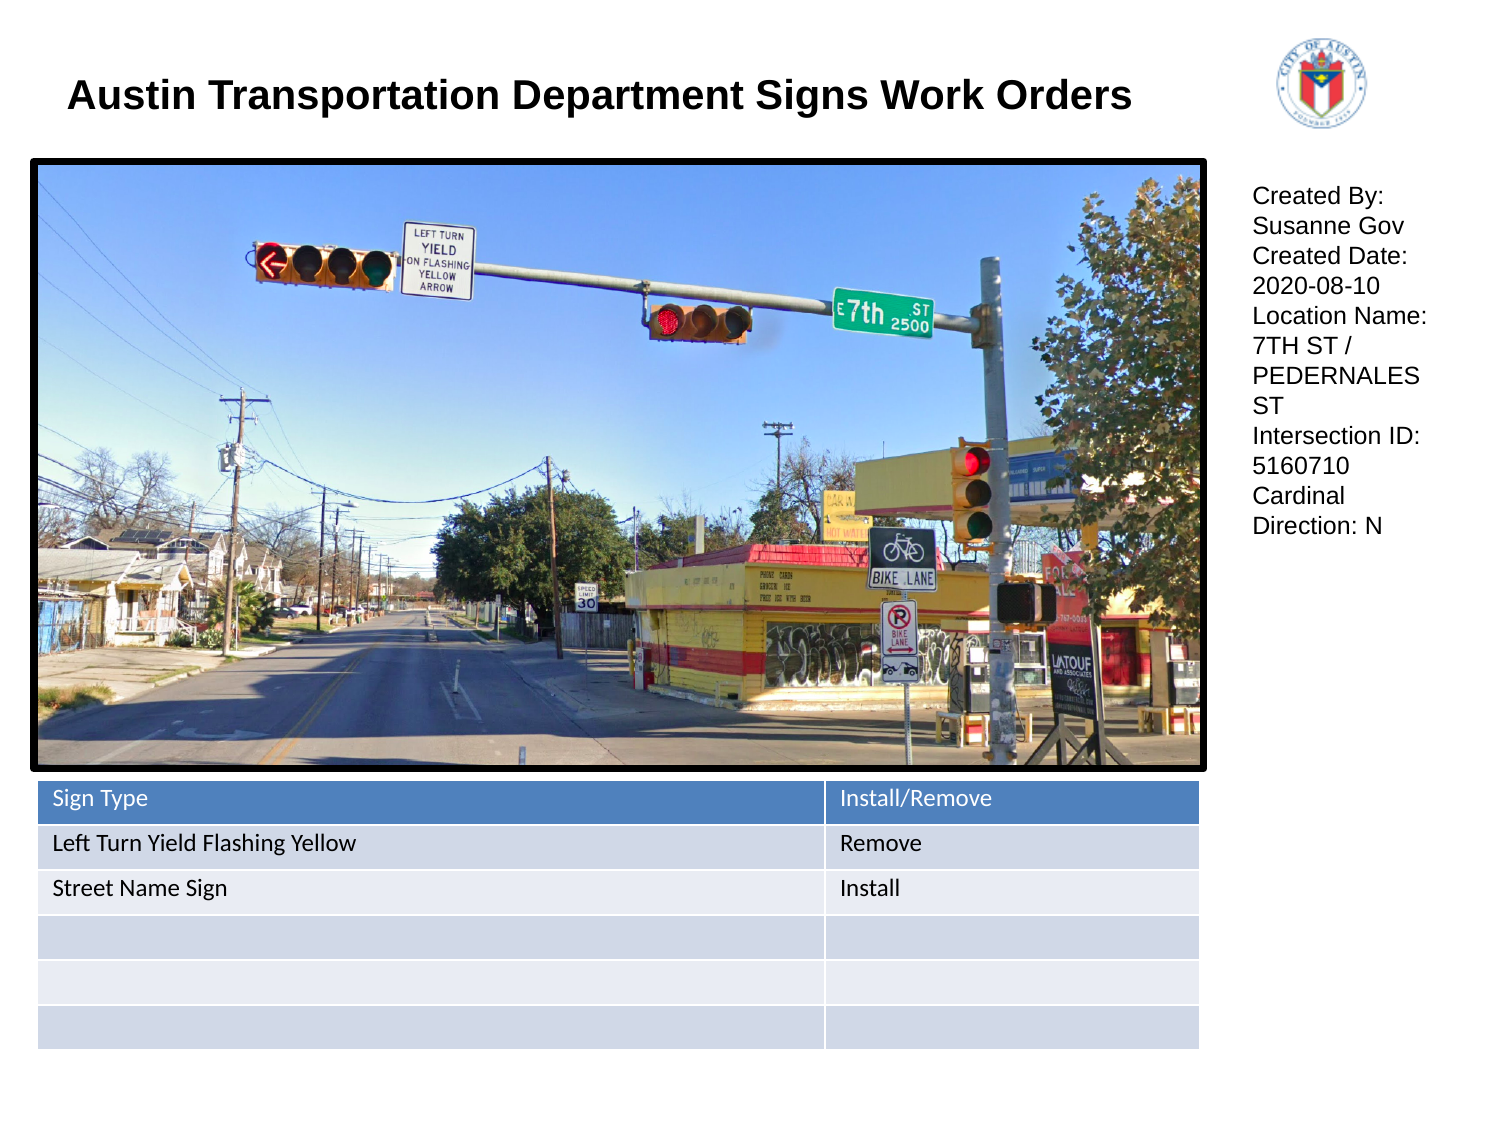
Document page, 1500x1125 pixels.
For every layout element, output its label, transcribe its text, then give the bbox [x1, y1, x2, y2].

text_box Austin Transportation Department Signs Work Orders [51, 60, 1149, 125]
table_cell Remove [826, 826, 1199, 869]
table_cell [826, 1006, 1199, 1049]
text_box Created By: Susanne Gov Created Date: 2020-08-10 Location Name: 7TH ST / PEDERNALES ST Intersection ID: 5160710 Cardinal Direction: N [1237, 172, 1463, 547]
table_header Install/Remove [826, 781, 1199, 824]
table_cell [38, 916, 824, 959]
picture [37, 164, 1201, 766]
table_cell [38, 1006, 824, 1049]
table_cell Left Turn Yield Flashing Yellow [38, 826, 824, 869]
table_cell [38, 961, 824, 1004]
table_header Sign Type [38, 781, 824, 824]
table_cell [826, 916, 1199, 959]
picture [1274, 37, 1369, 132]
table_cell Install [826, 871, 1199, 914]
table_cell Street Name Sign [38, 871, 824, 914]
table_cell [826, 961, 1199, 1004]
